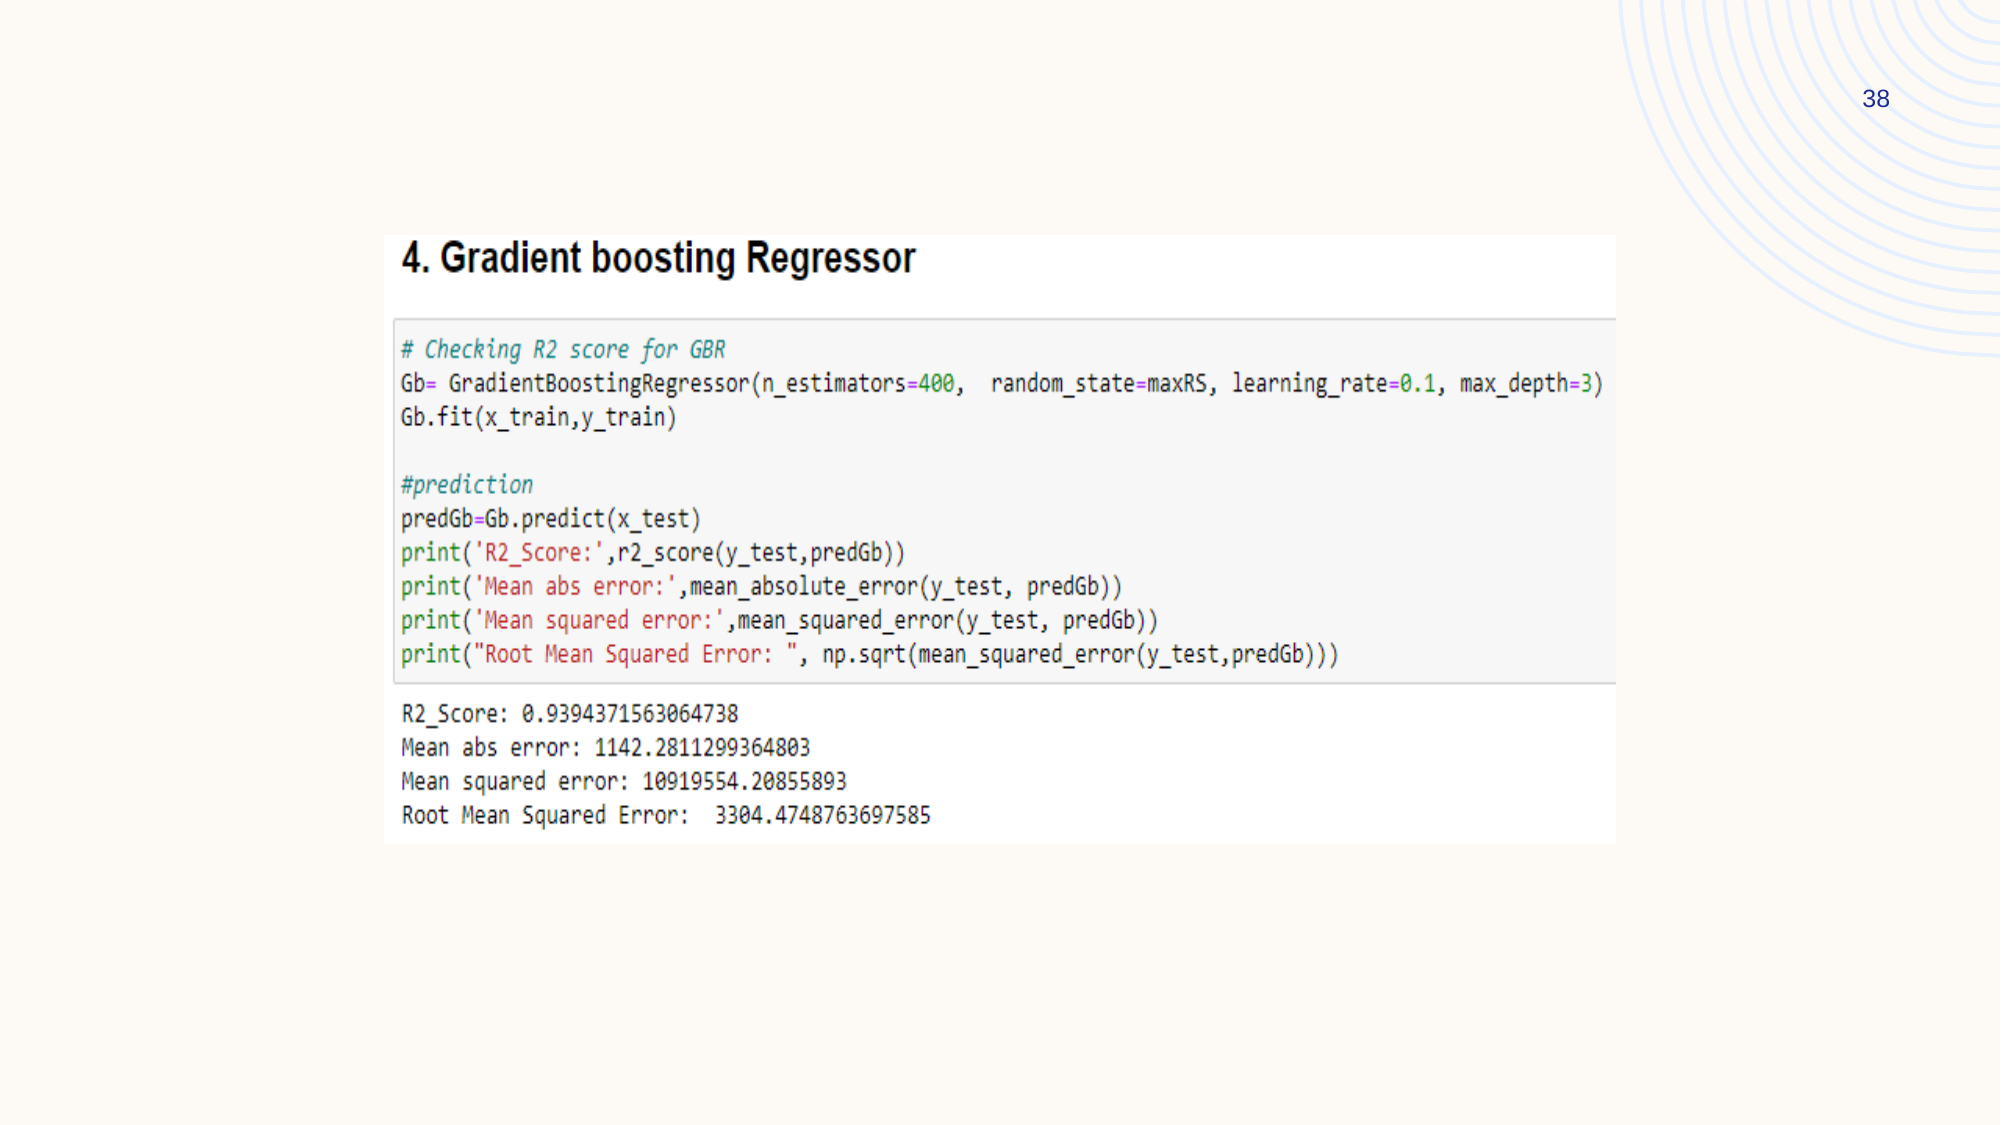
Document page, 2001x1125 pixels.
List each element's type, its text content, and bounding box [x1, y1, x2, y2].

slide_number 38 [1795, 75, 1958, 120]
picture [384, 235, 1616, 844]
